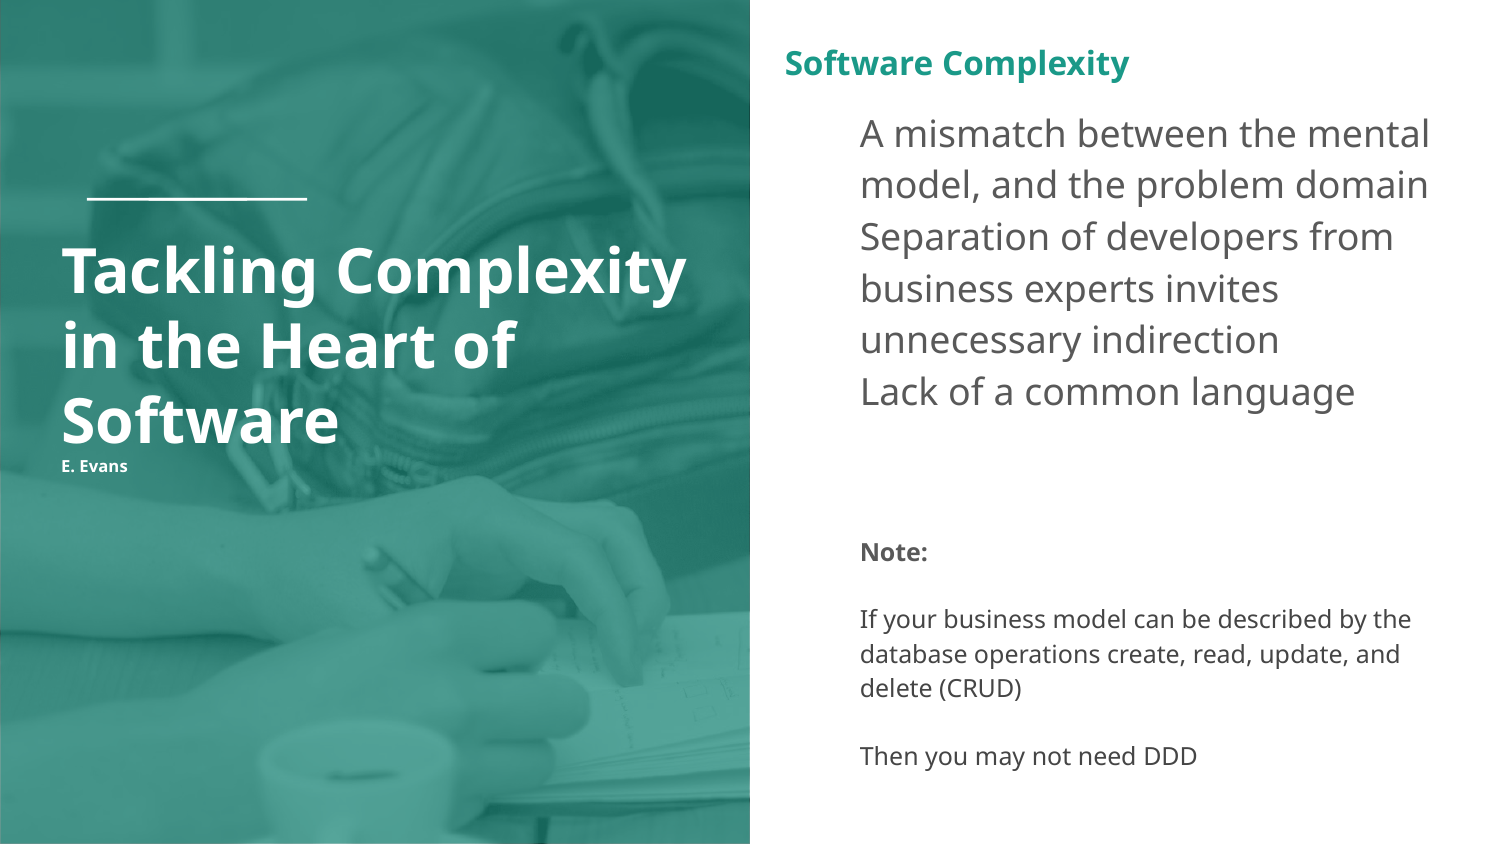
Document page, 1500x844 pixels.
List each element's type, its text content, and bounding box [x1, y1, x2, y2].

list Software Complexity A mismatch between the mental model, and the problem domain Separation of developers from business experts invites unnecessary indirection Lack of a common language Note: If your business model can be described by the database operations create, read, update, and delete (CRUD) Then you may not need DDD [769, 21, 1489, 830]
title Tackling Complexity in the Heart of Software E. Evans [46, 216, 723, 558]
